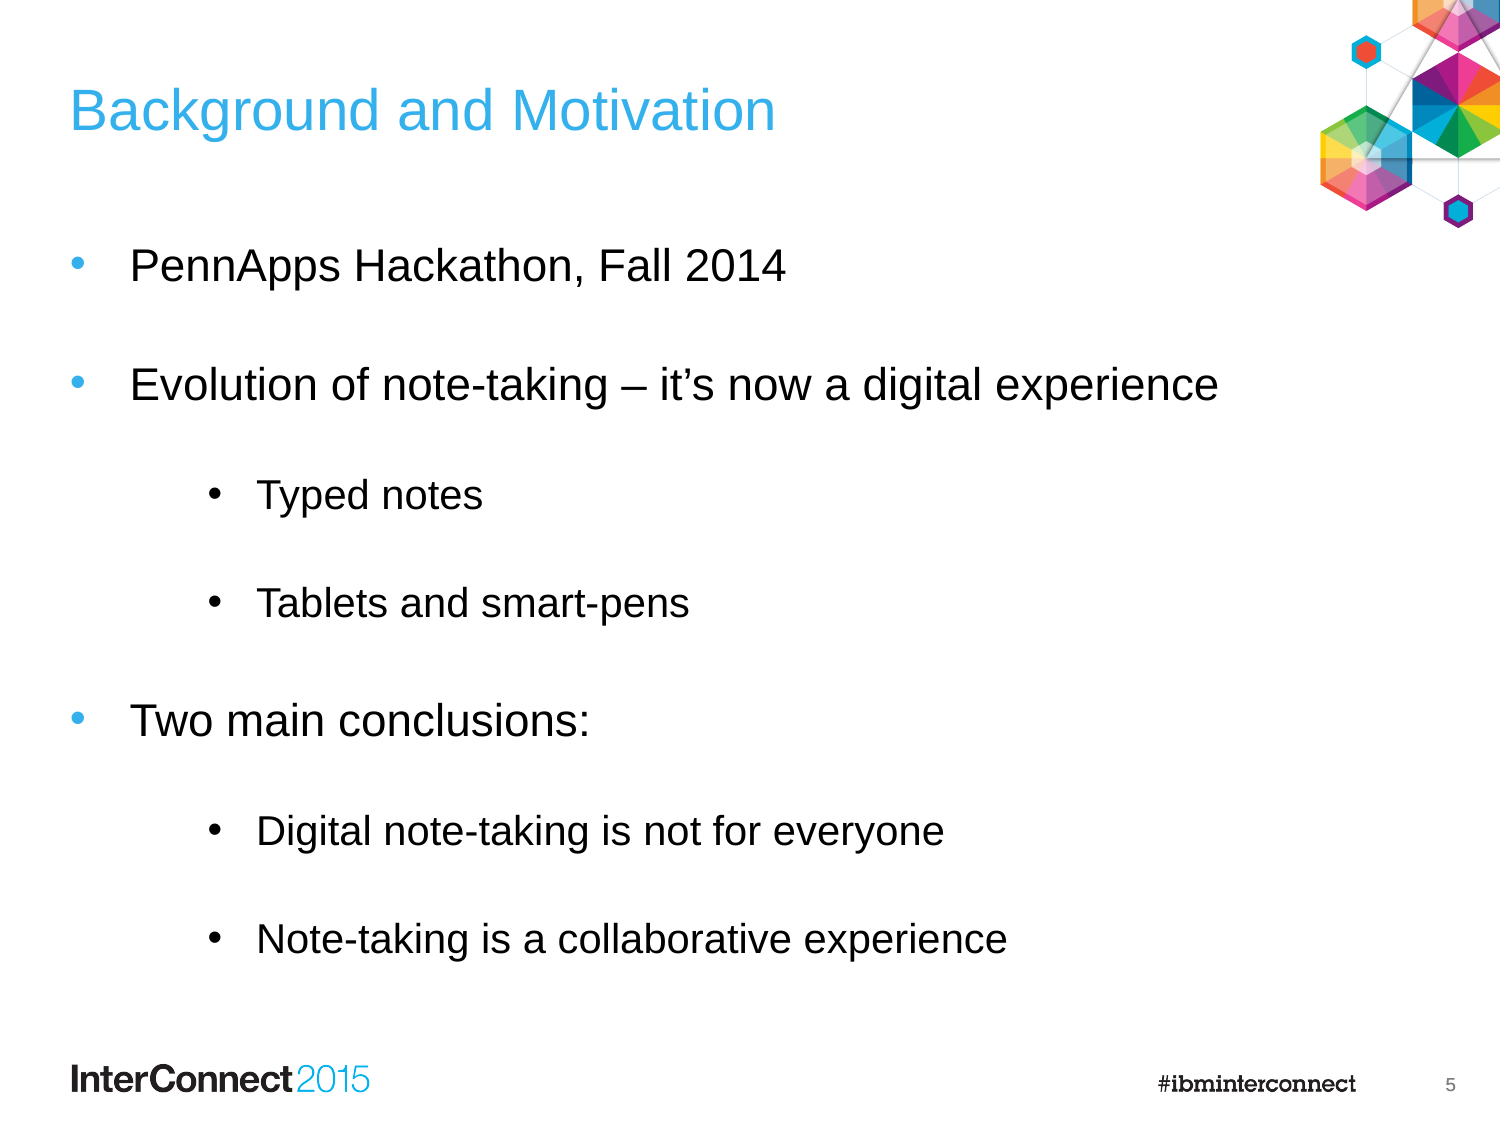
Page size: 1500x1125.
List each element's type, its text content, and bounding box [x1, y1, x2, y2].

picture [70, 1054, 371, 1094]
list PennApps Hackathon, Fall 2014 Evolution of note-taking – it’s now a digital experience Typed notes Tablets and smart-pens Two main conclusions: Digital note-taking is not for everyone Note-taking is a collaborative experience [55, 172, 1451, 1035]
title Background and Motivation [55, 59, 1310, 162]
picture [1320, 0, 1500, 229]
picture [1156, 1072, 1357, 1094]
slide_number 4 [1411, 1065, 1491, 1117]
